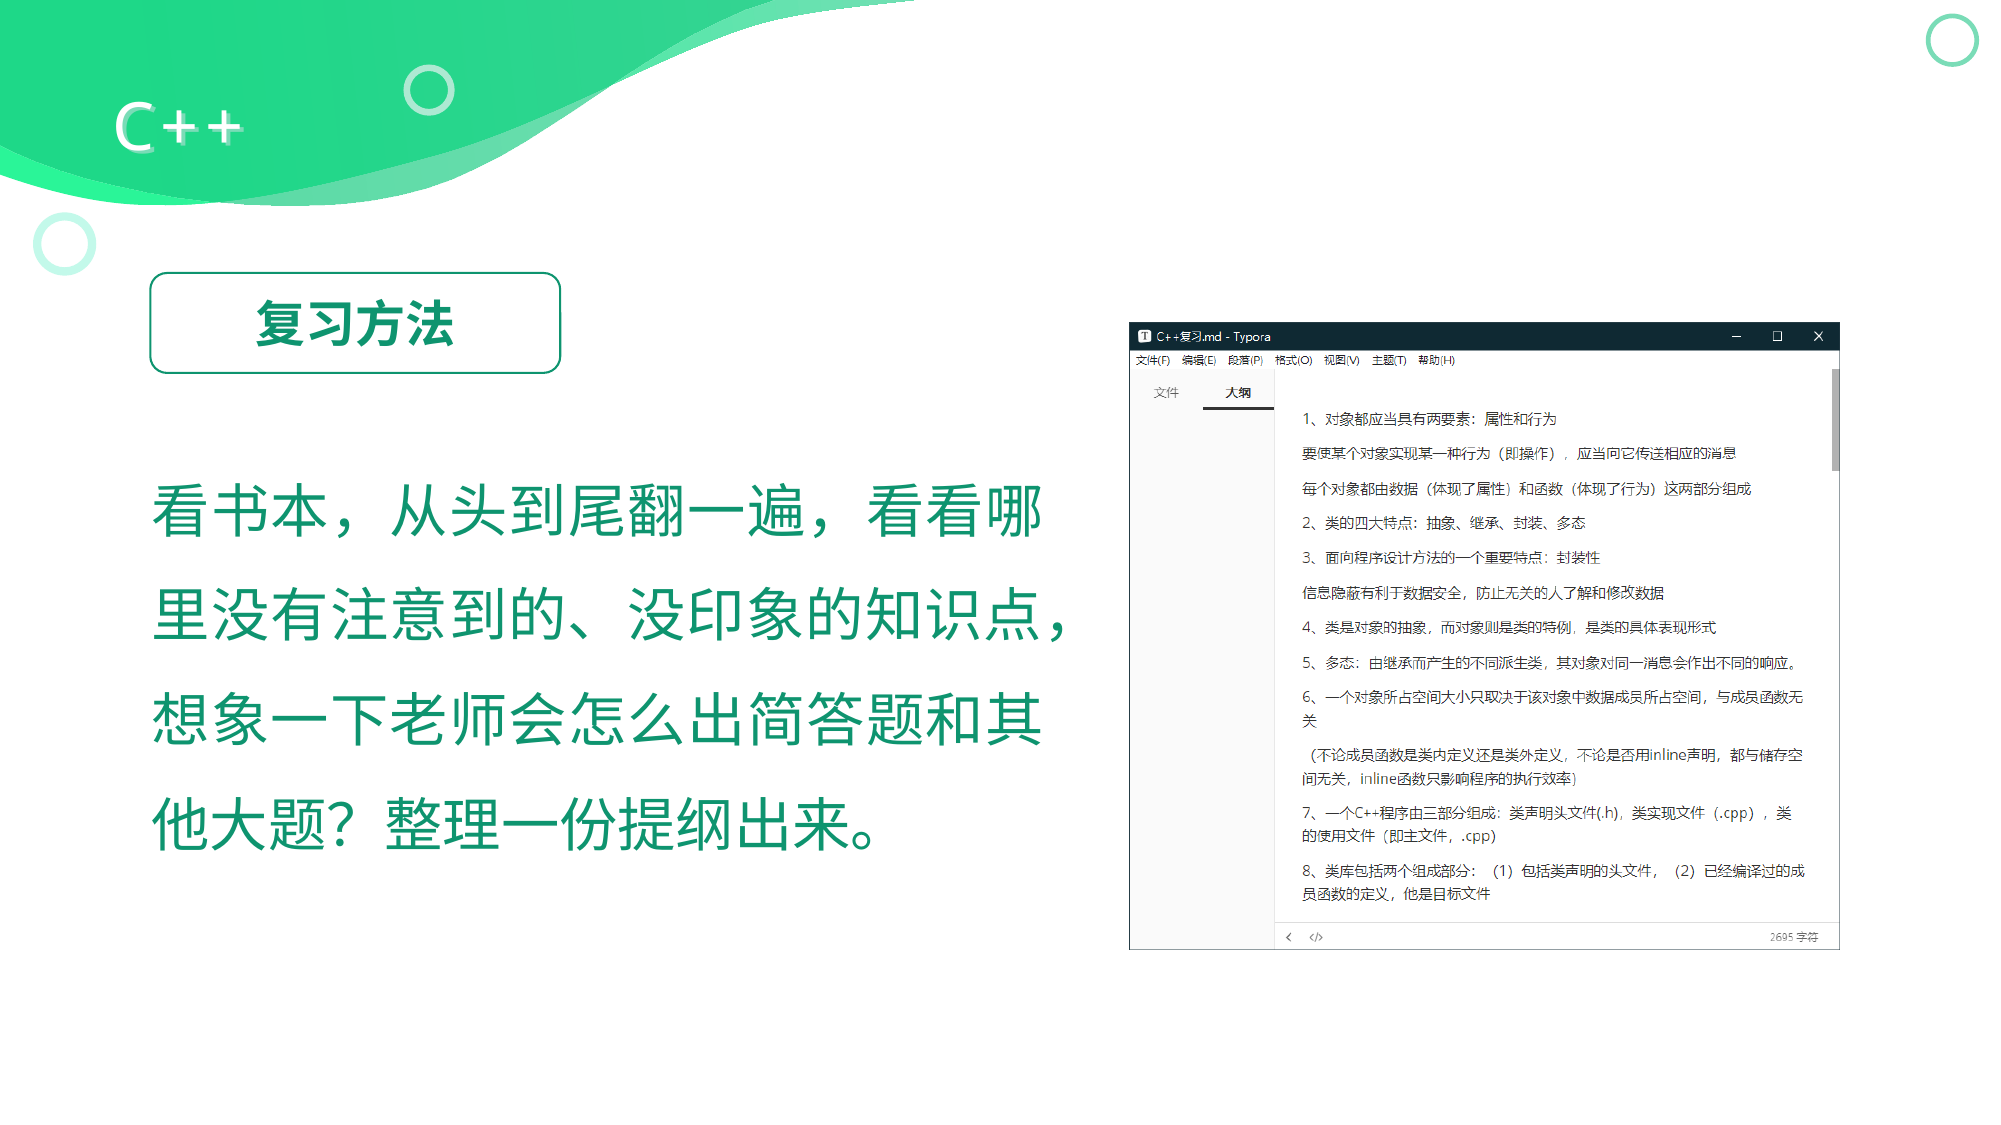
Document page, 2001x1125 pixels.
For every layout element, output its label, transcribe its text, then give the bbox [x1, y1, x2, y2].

text_box 看书本，从头到尾翻一遍，看看哪里没有注意到的、没印象的知识点，想象一下老师会怎么出简答题和其他大题？整理一份提纲出来。 [136, 431, 1059, 866]
text_box 复习方法 [149, 271, 562, 374]
picture [1129, 322, 1840, 950]
text_box [402, 63, 456, 117]
text_box [31, 211, 98, 277]
text_box [1927, 14, 1978, 66]
text_box [0, 147, 219, 207]
text_box C++ [112, 84, 372, 165]
text_box [612, 0, 923, 86]
text_box C++ [116, 87, 424, 168]
text_box [0, 0, 776, 207]
